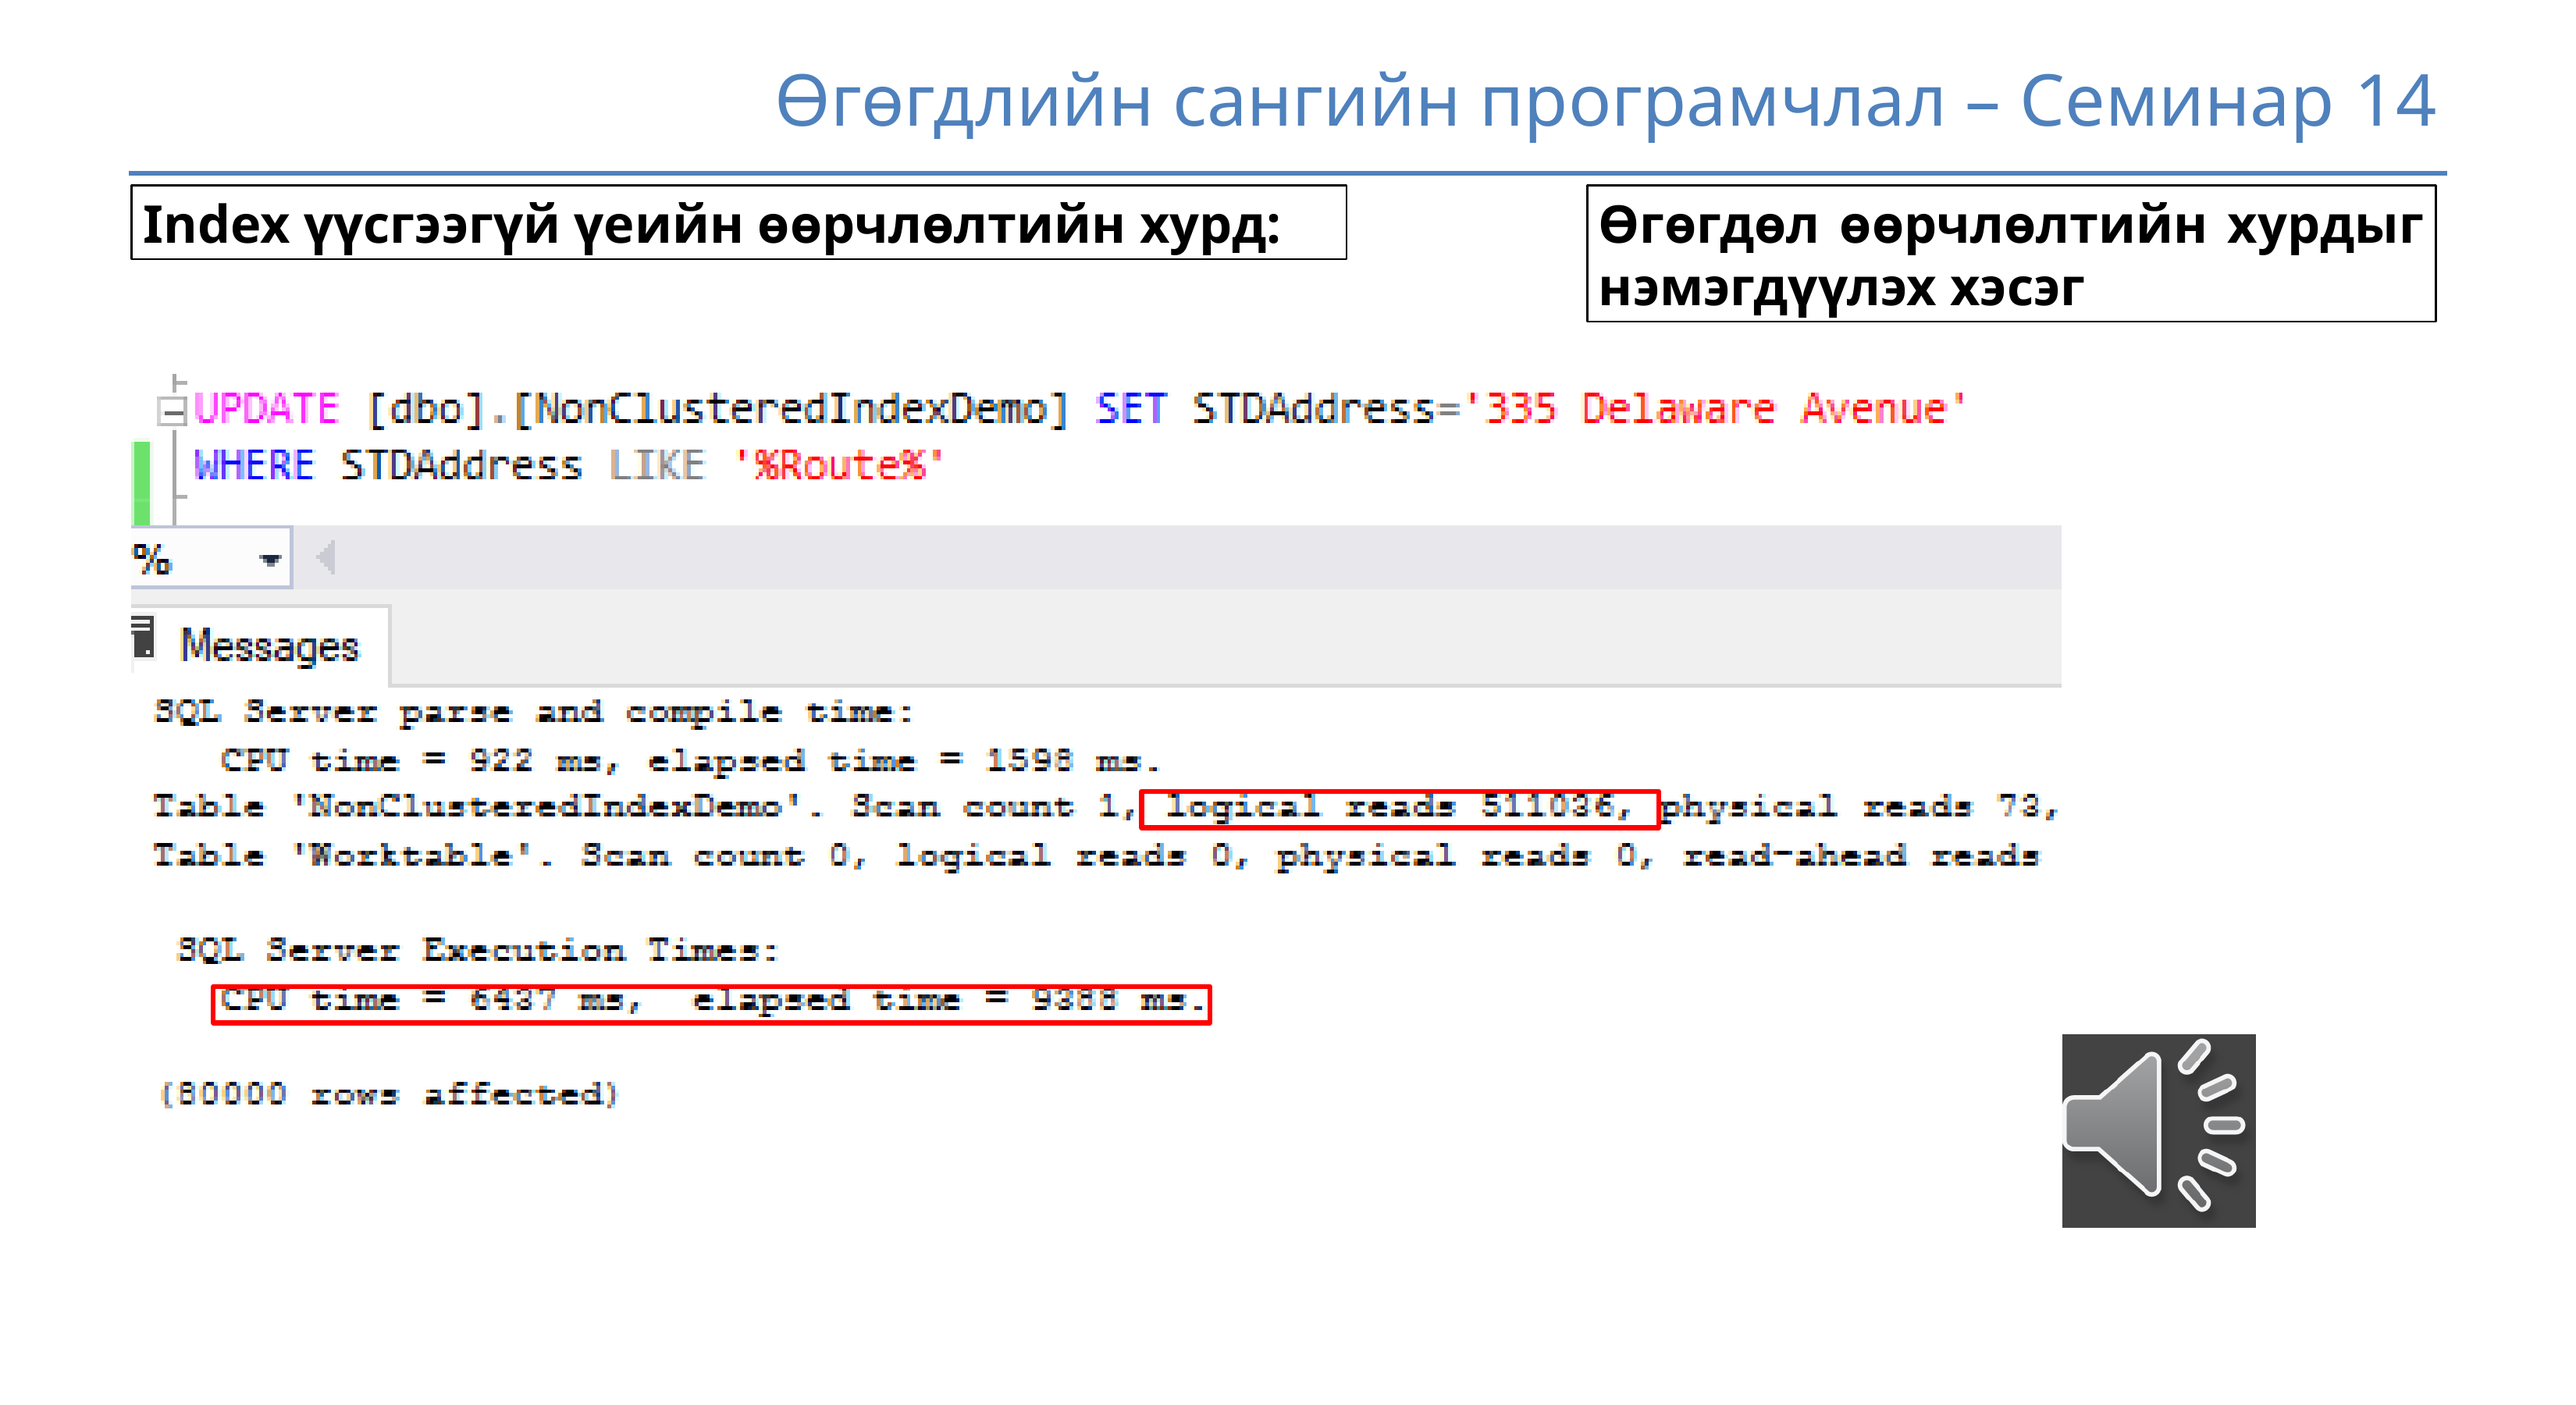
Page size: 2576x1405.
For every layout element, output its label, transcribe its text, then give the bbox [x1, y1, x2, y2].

text_box Index үүсгээгүй үеийн өөрчлөлтийн хурд: [131, 185, 1347, 260]
text_box Өгөгдөл өөрчлөлтийн хурдыг нэмэгдүүлэх хэсэг [1587, 185, 2436, 322]
picture [2061, 1033, 2257, 1229]
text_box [131, 374, 2062, 1143]
